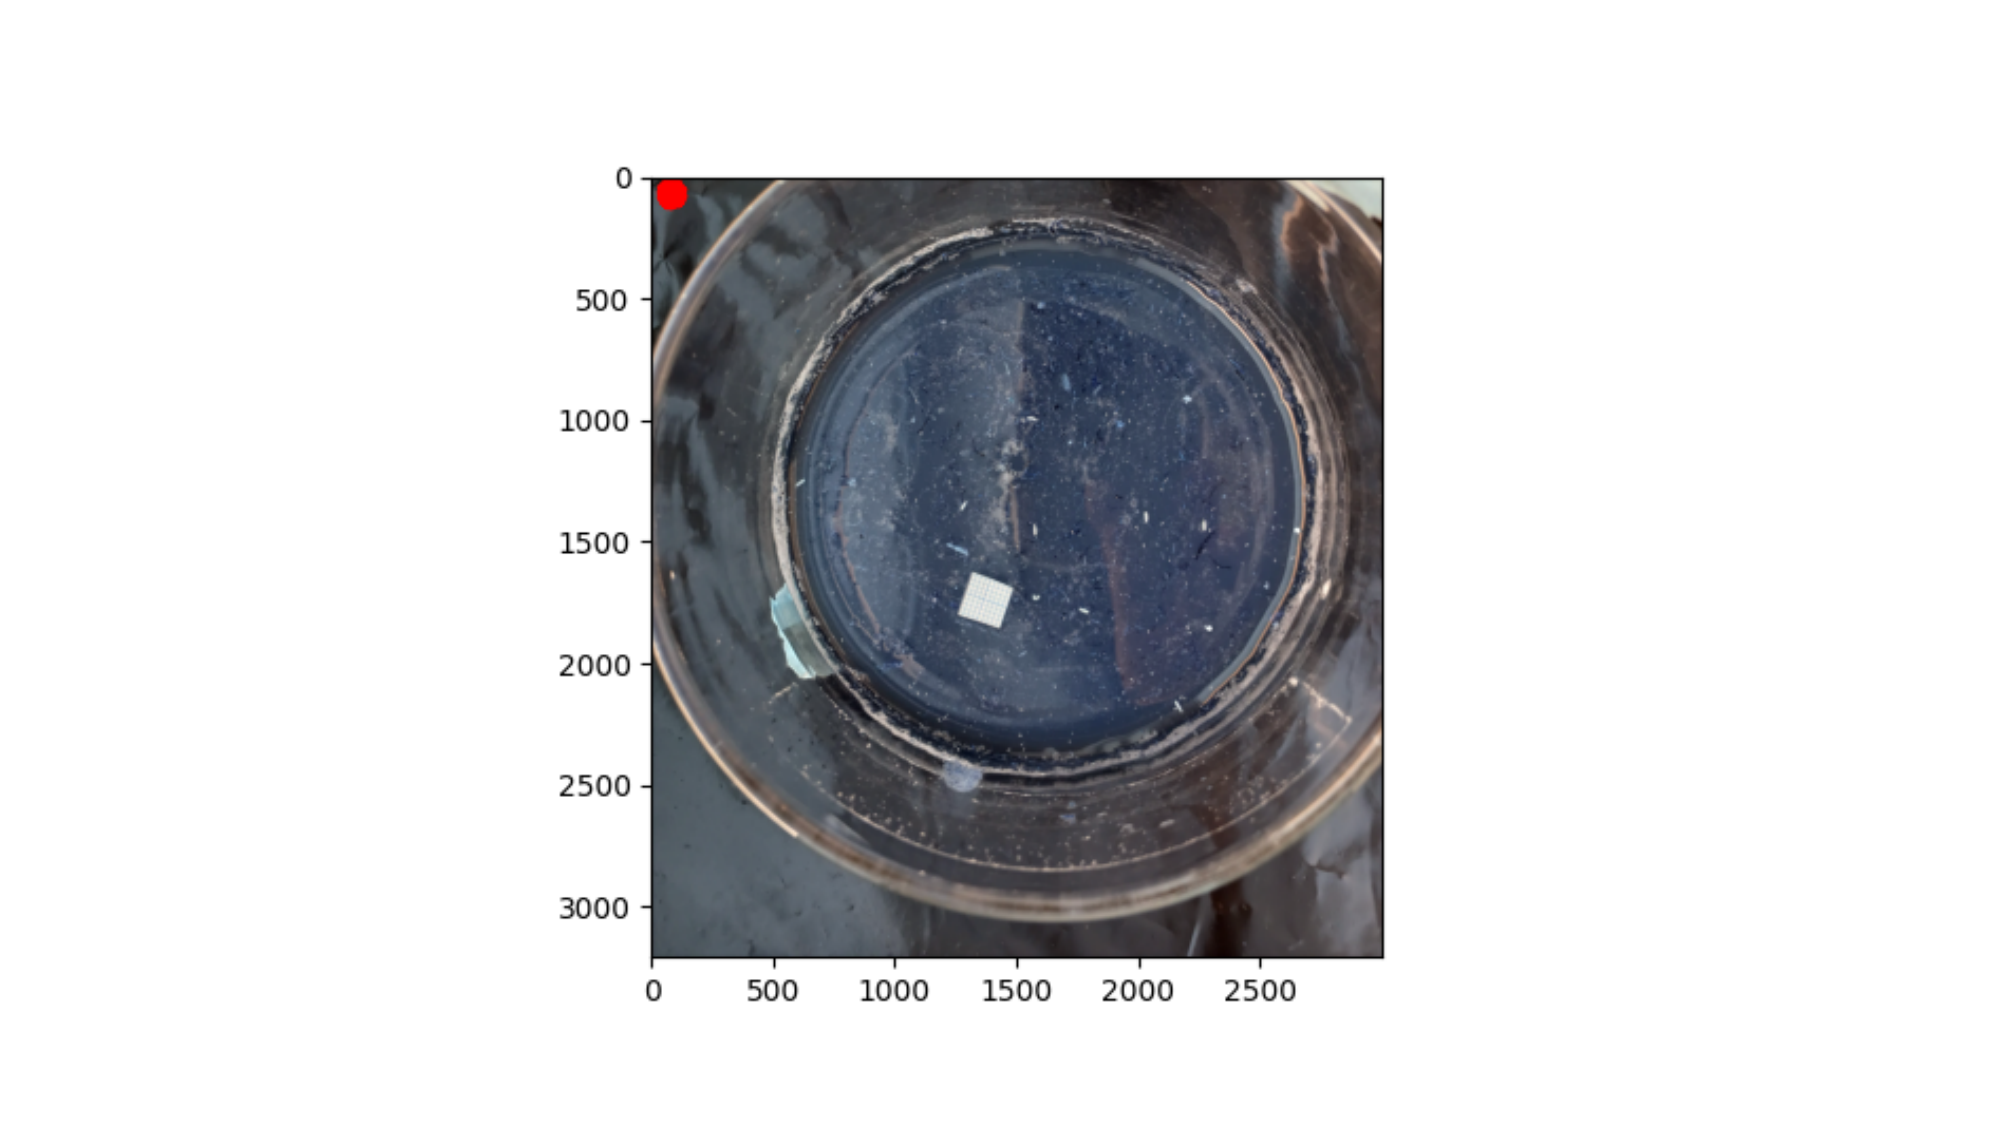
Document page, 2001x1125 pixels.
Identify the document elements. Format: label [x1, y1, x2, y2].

picture [324, 56, 1676, 1069]
